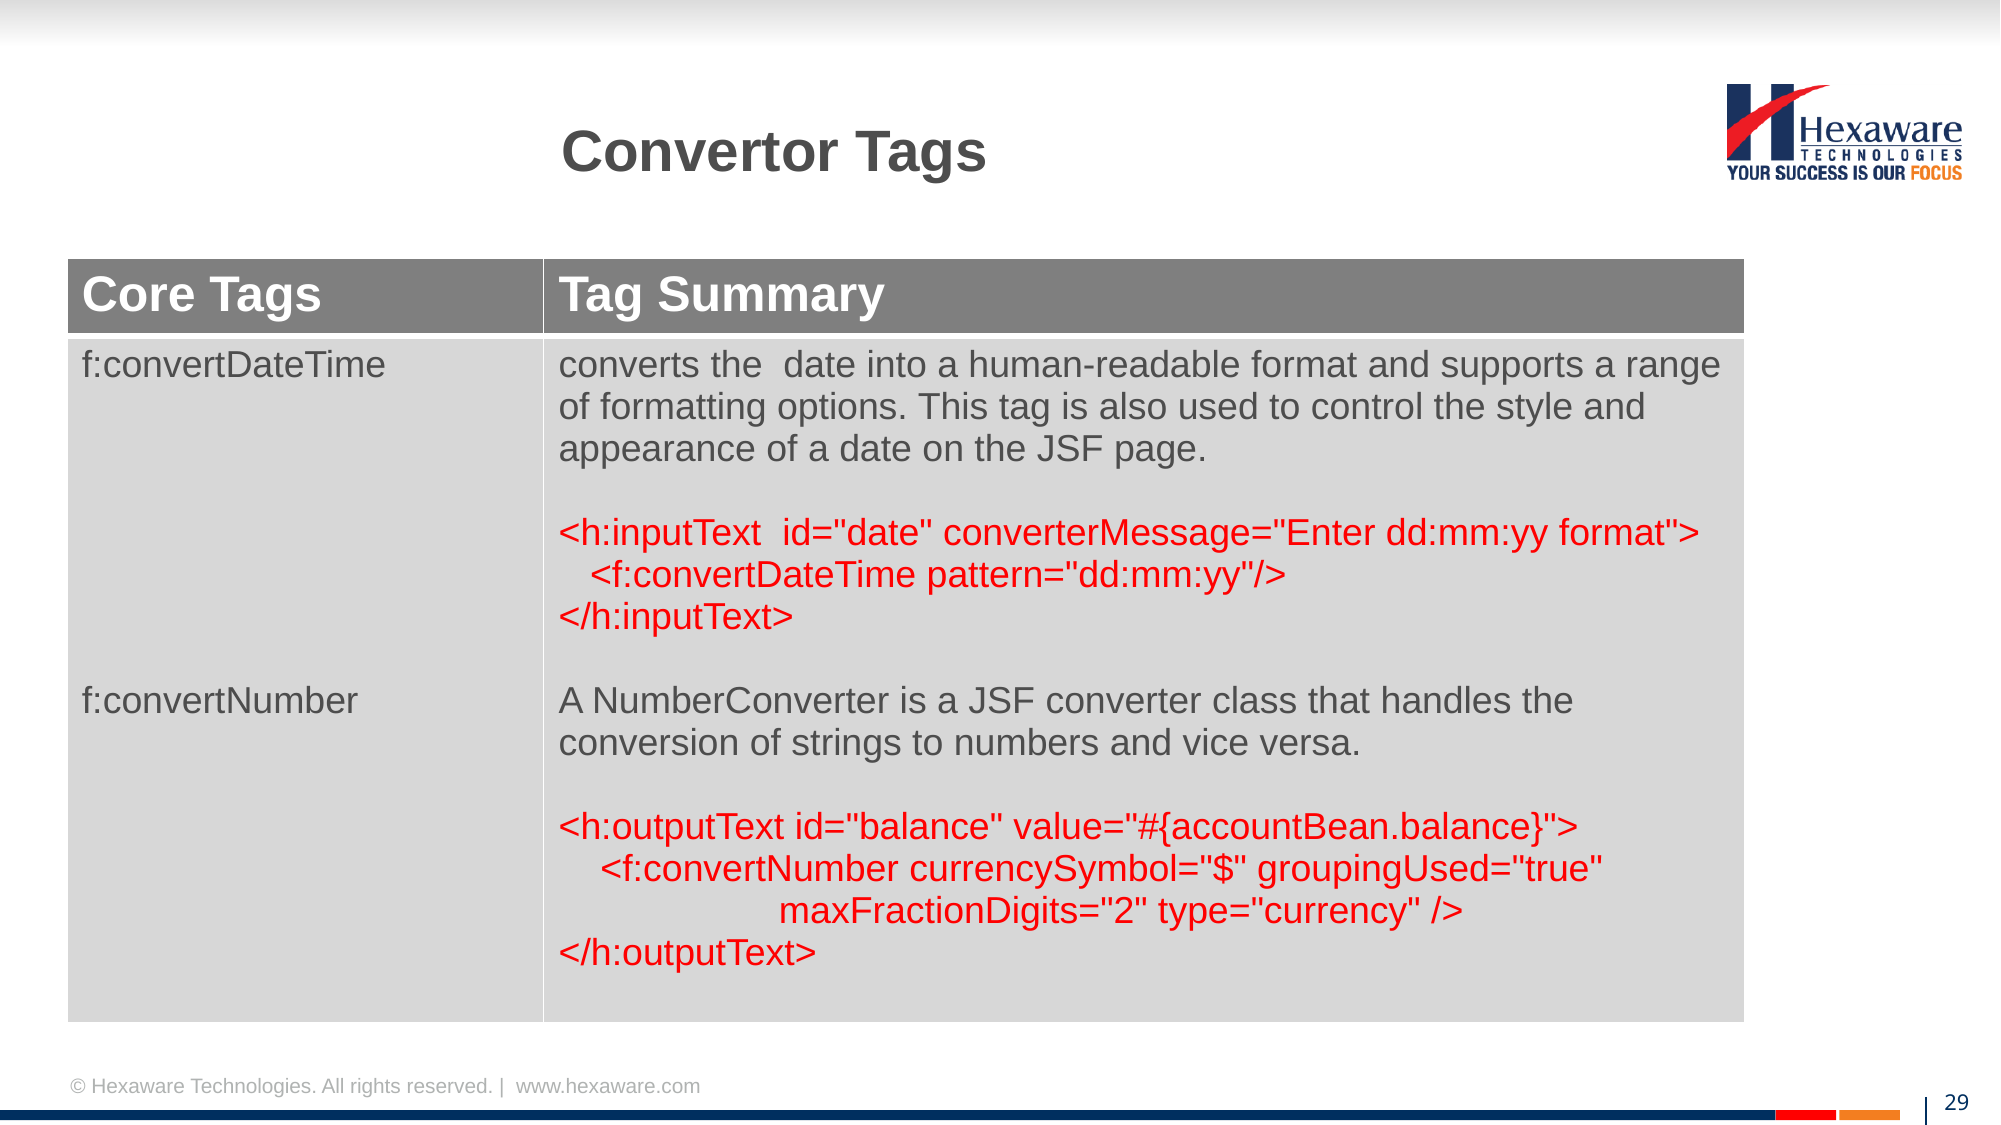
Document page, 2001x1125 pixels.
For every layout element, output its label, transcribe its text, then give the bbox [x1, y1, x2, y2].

picture [1727, 84, 1962, 180]
table_cell converts the date into a human-readable format and supports a range of formatting options. This tag is also used to control the style and appearance of a date on the JSF page. <h:inputText id="date" converterMessage="Enter dd:mm:yy format"> <f:convertDateTime pattern="dd:mm:yy"/> </h:inputText> A NumberConverter is a JSF converter class that handles the conversion of strings to numbers and vice versa. <h:outputText id="balance" value="#{accountBean.balance}"> <f:convertNumber currencySymbol="$" groupingUsed="true" maxFractionDigits="2" type="currency" /> </h:outputText> [544, 339, 1744, 1022]
title Convertor Tags [49, 98, 1500, 199]
table_header Core Tags [68, 259, 543, 333]
table_cell f:convertDateTime f:convertNumber [68, 339, 543, 1022]
table_header Tag Summary [544, 259, 1744, 333]
